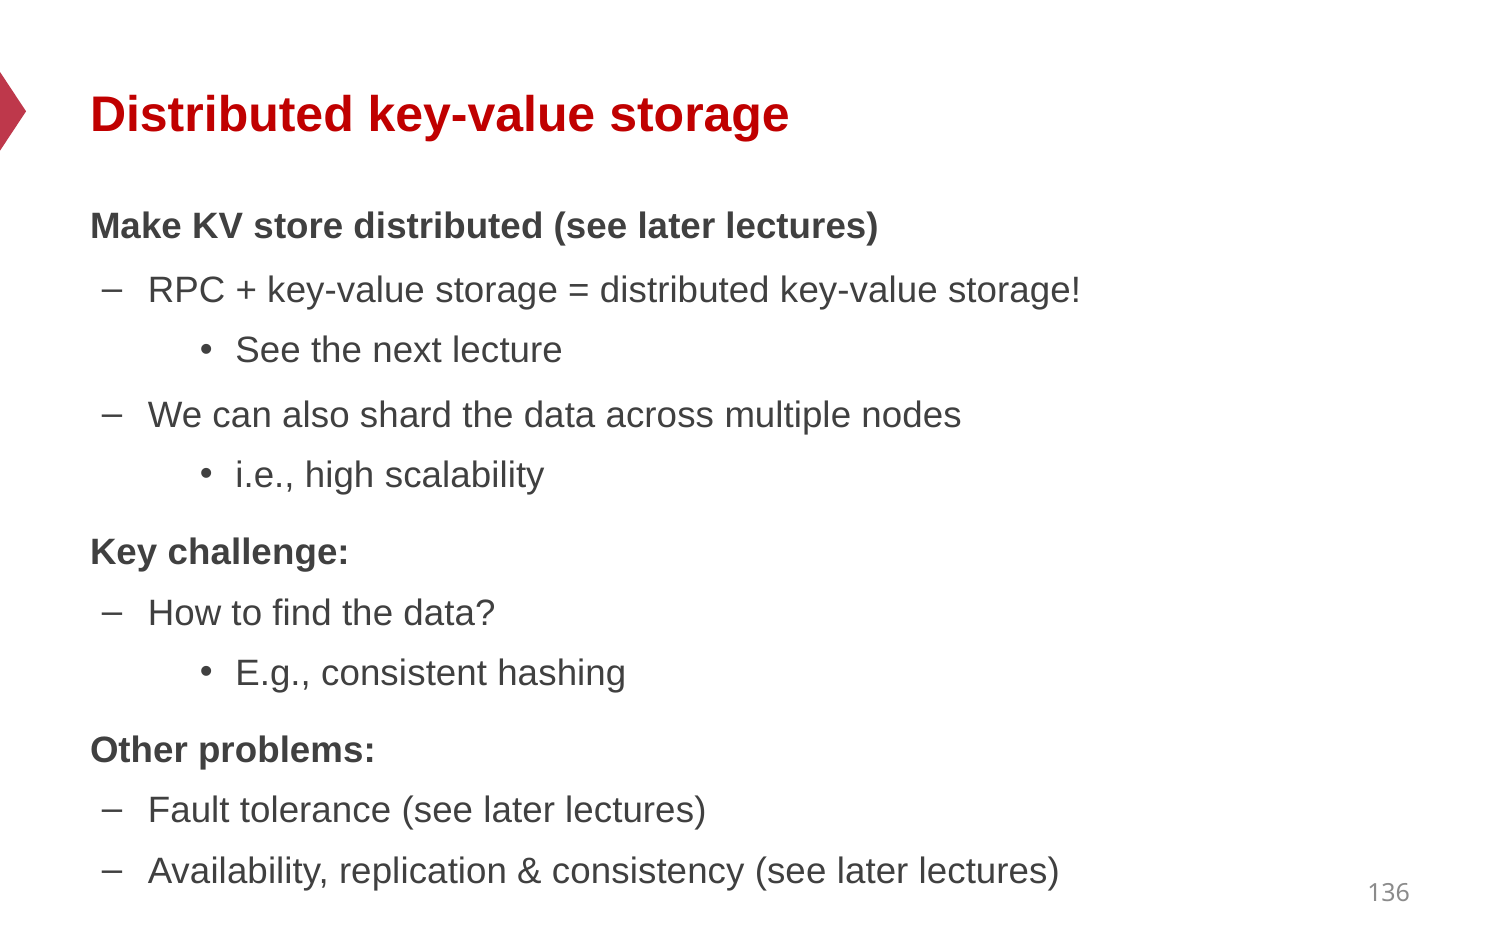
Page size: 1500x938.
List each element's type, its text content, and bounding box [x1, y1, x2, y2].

slide_number 136 [1074, 868, 1425, 919]
title Distributed key-value storage [75, 37, 1425, 185]
list Make KV store distributed (see later lectures) RPC + key-value storage = distributed key-value storage! See the next lecture We can also shard the data across multiple nodes i.e., high scalability Key challenge: How to find the data? E.g., consistent hashing Other problems: Fault tolerance (see later lectures) Availability, replication & consistency (see later lectures) [75, 185, 1425, 900]
